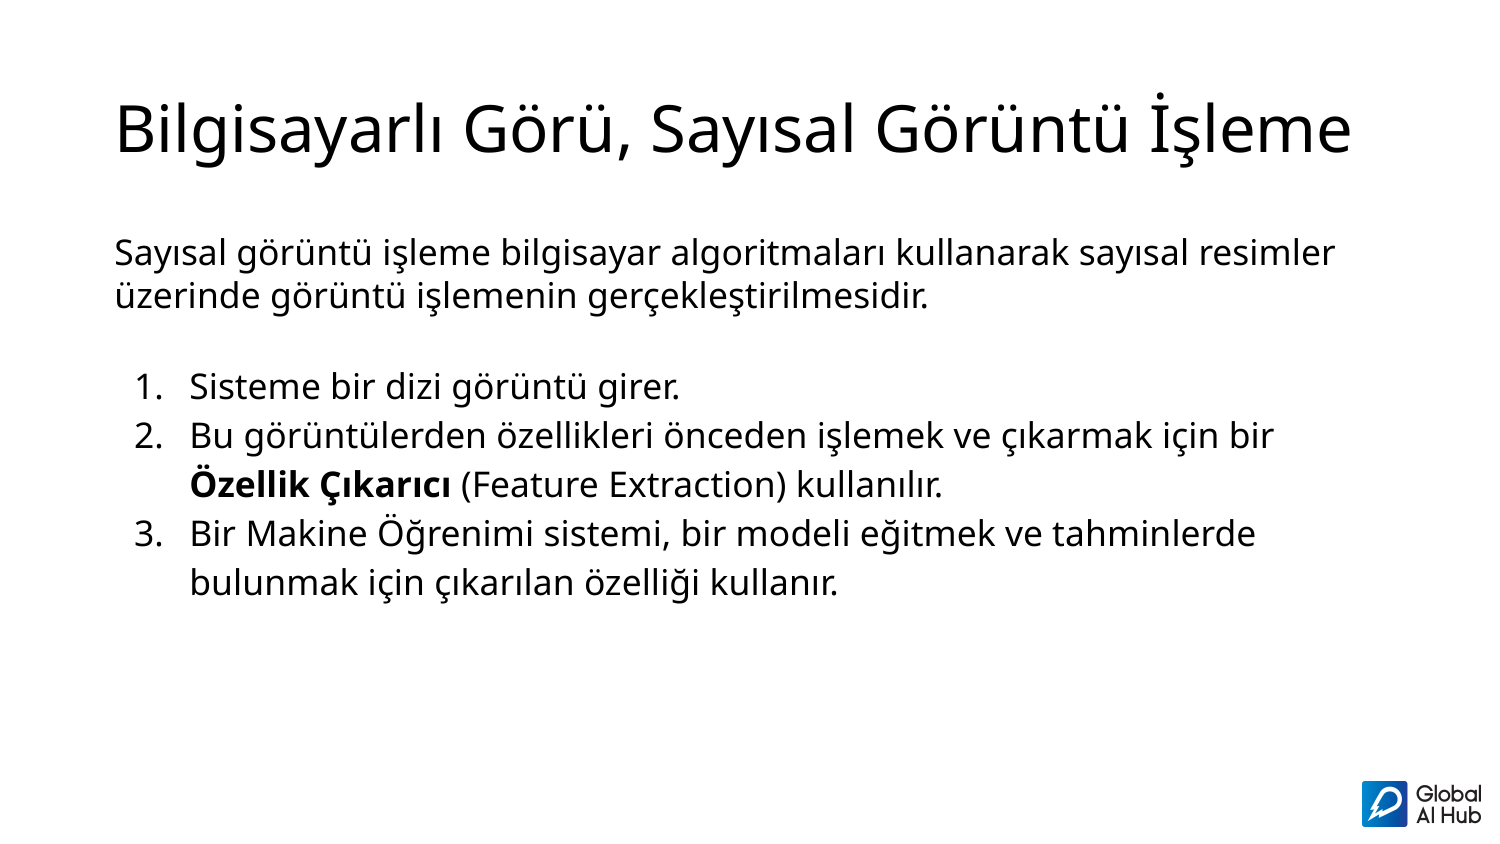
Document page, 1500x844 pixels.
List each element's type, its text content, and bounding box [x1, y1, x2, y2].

picture [1366, 781, 1481, 827]
title Bilgisayarlı Görü, Sayısal Görüntü İşleme [103, 44, 1397, 208]
list Sayısal görüntü işleme bilgisayar algoritmaları kullanarak sayısal resimler üzerinde görüntü işlemenin gerçekleştirilmesidir. Sisteme bir dizi görüntü girer. Bu görüntülerden özellikleri önceden işlemek ve çıkarmak için bir Özellik Çıkarıcı (Feature Extraction) kullanılır. Bir Makine Öğrenimi sistemi, bir modeli eğitmek ve tahminlerde bulunmak için çıkarılan özelliği kullanır. [103, 224, 1397, 760]
